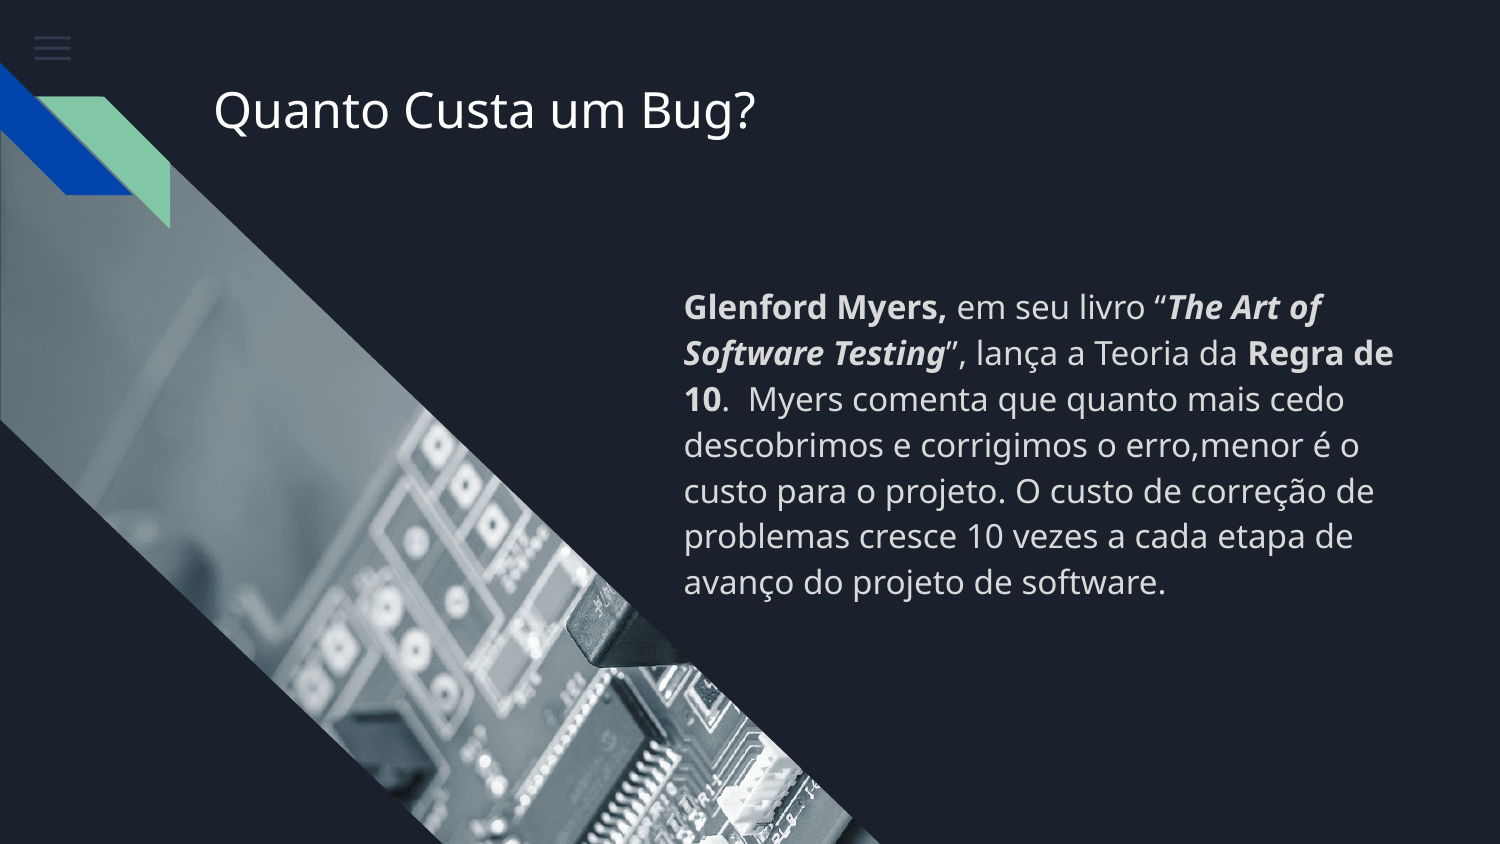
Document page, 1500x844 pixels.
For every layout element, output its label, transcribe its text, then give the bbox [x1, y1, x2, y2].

picture [0, 97, 880, 844]
title Quanto Custa um Bug? [198, 63, 1354, 214]
list Glenford Myers, em seu livro “The Art of Software Testing”, lança a Teoria da Regra de 10. Myers comenta que quanto mais cedo descobrimos e corrigimos o erro,menor é o custo para o projeto. O custo de correção de problemas cresce 10 vezes a cada etapa de avanço do projeto de software. [668, 265, 1462, 579]
